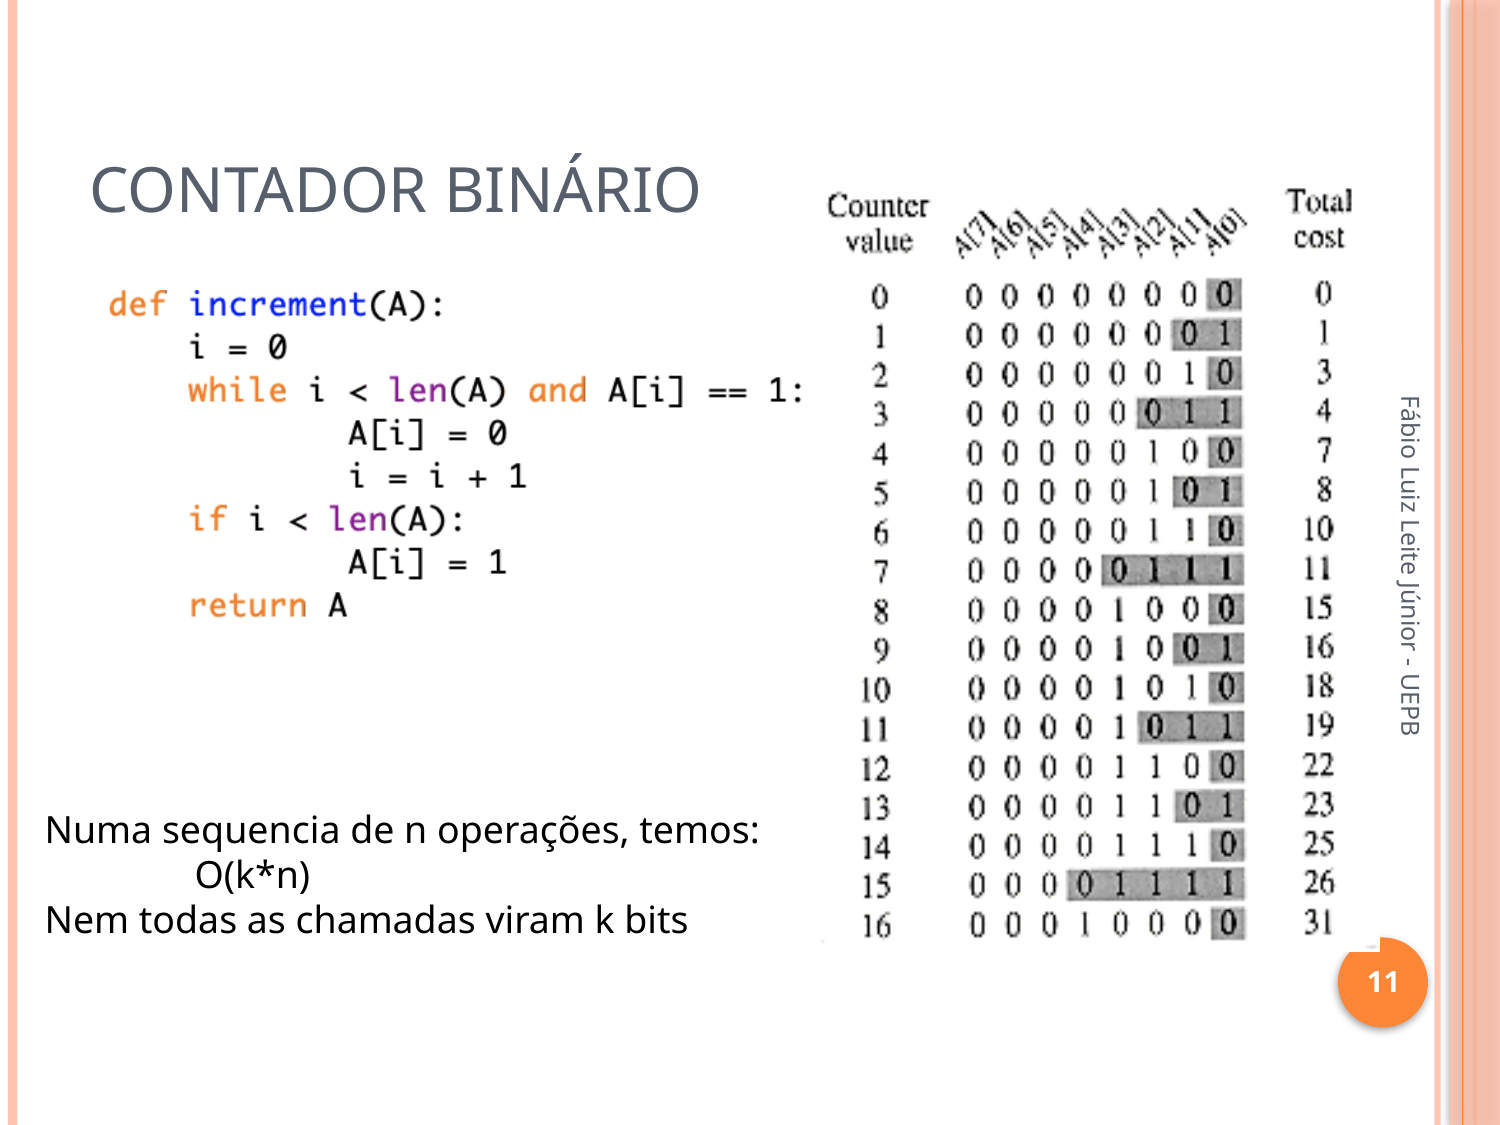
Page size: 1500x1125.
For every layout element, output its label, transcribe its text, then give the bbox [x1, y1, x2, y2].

text_box Numa sequencia de n operações, temos: O(k*n) Nem todas as chamadas viram k bits [29, 798, 776, 949]
picture [99, 172, 1380, 952]
footer Fábio Luiz Leite Júnior - UEPB [1385, 380, 1440, 906]
slide_number 11 [1333, 940, 1434, 1027]
title Contador Binário [75, 45, 1300, 233]
